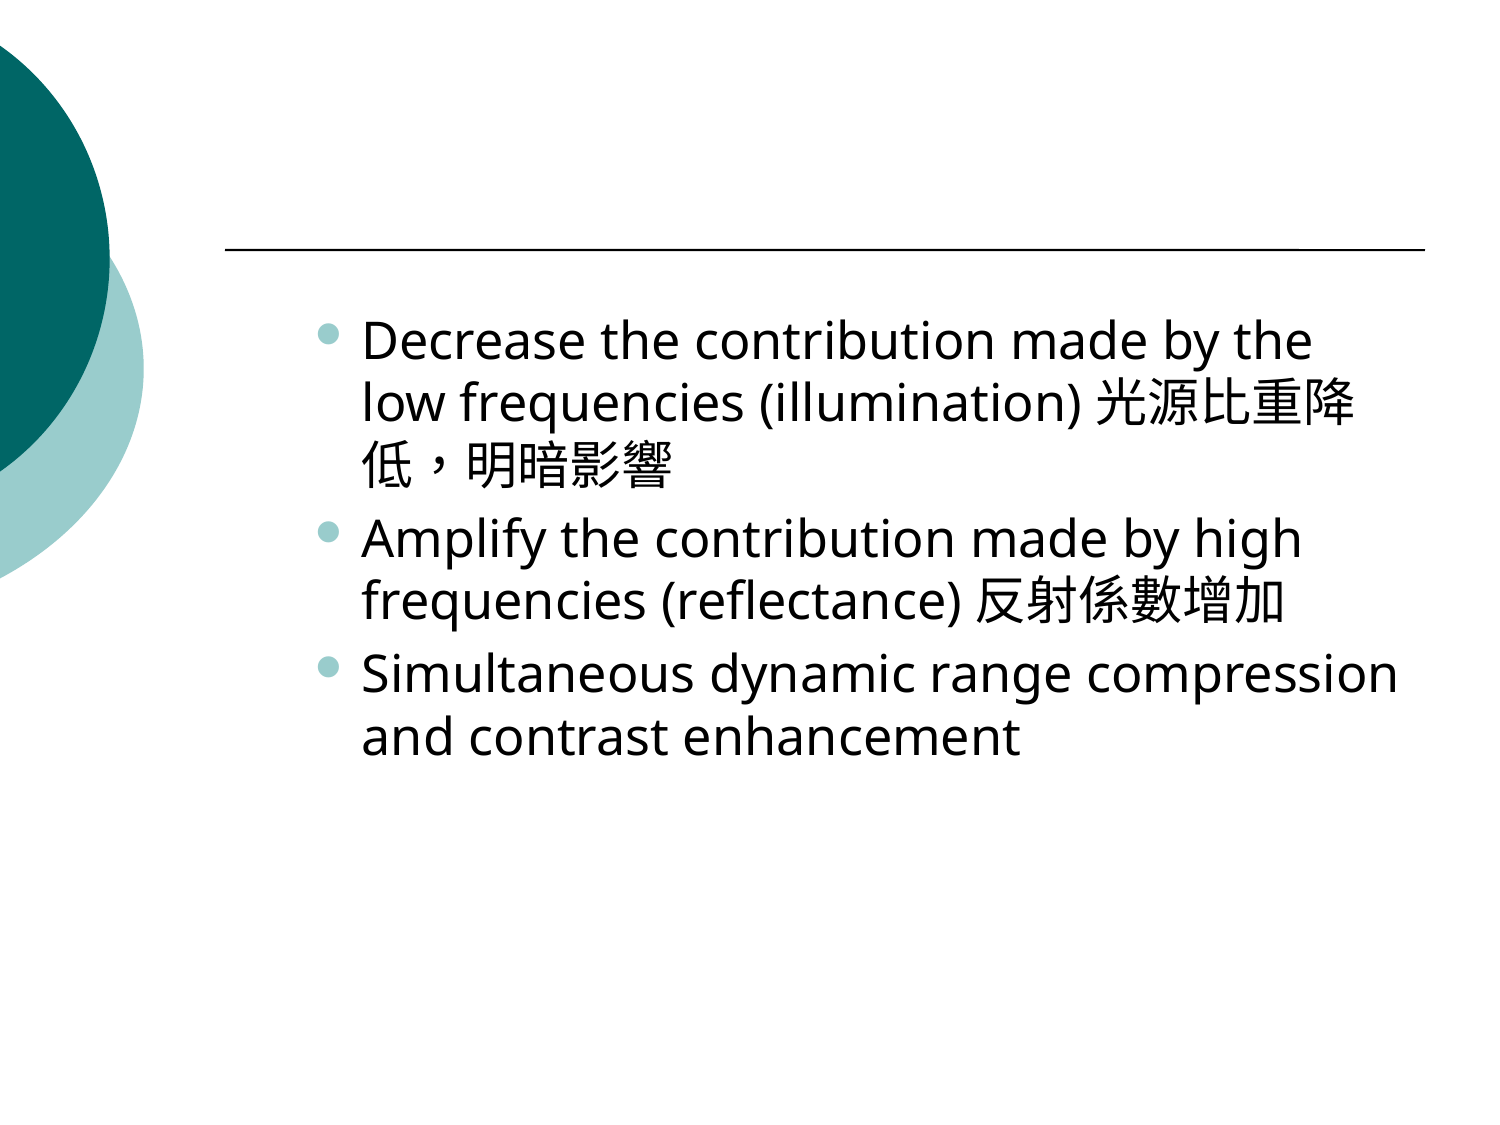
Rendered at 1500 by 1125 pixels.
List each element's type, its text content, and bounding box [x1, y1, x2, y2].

list Decrease the contribution made by the low frequencies (illumination)光源比重降低，明暗影響 Amplify the contribution made by high frequencies (reflectance)反射係數增加 Simultaneous dynamic range compression and contrast enhancement [224, 299, 1425, 975]
